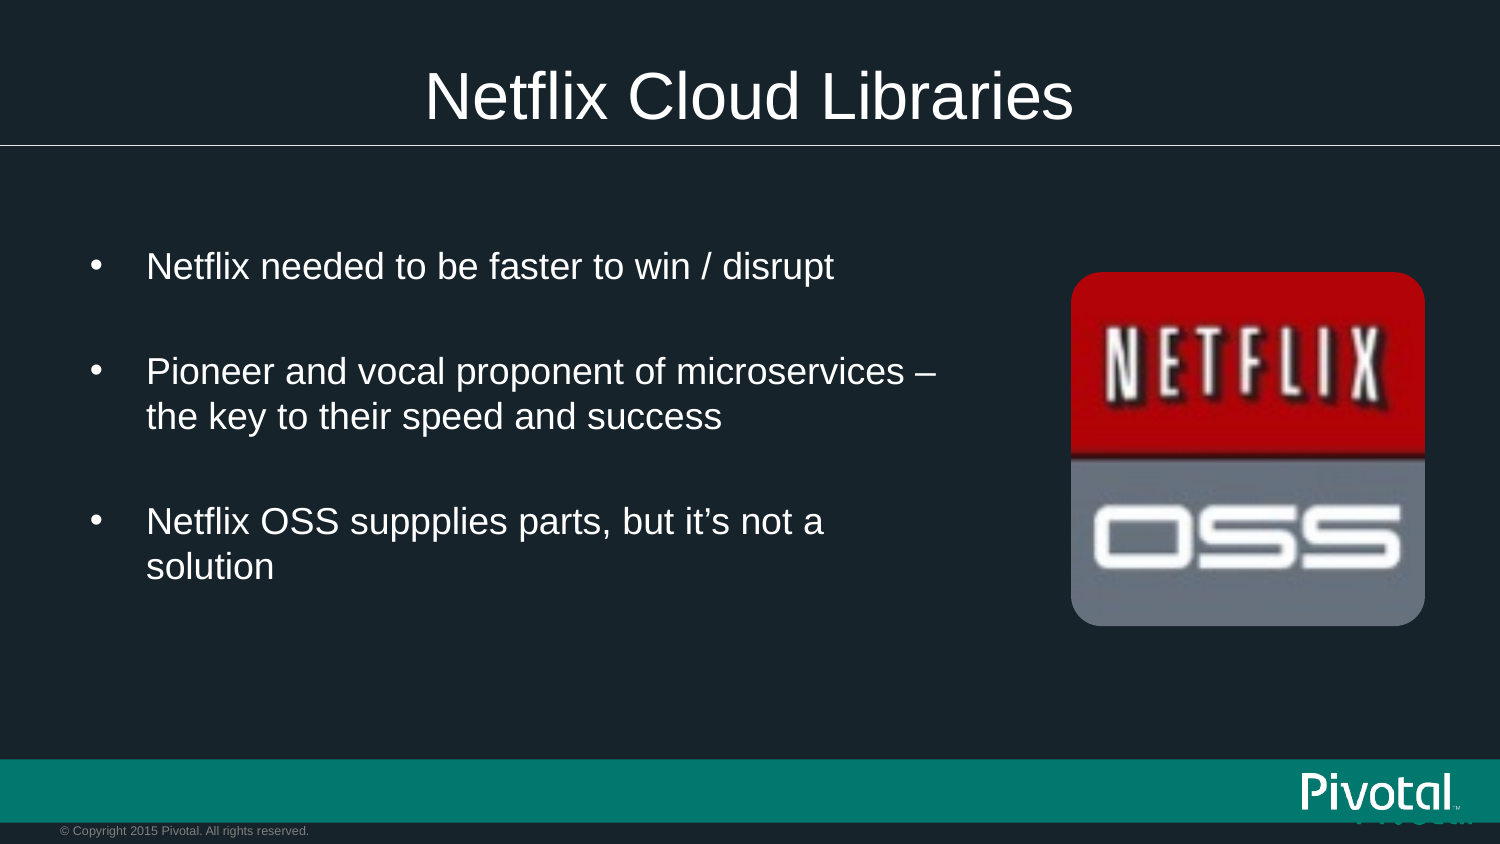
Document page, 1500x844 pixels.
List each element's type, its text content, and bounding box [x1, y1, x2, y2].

picture [1070, 271, 1426, 627]
list Netflix needed to be faster to win / disrupt Pioneer and vocal proponent of microservices – the key to their speed and success Netflix OSS suppplies parts, but it’s not a solution [75, 181, 977, 719]
picture [1302, 773, 1460, 810]
title Netflix Cloud Libraries [75, 52, 1425, 113]
